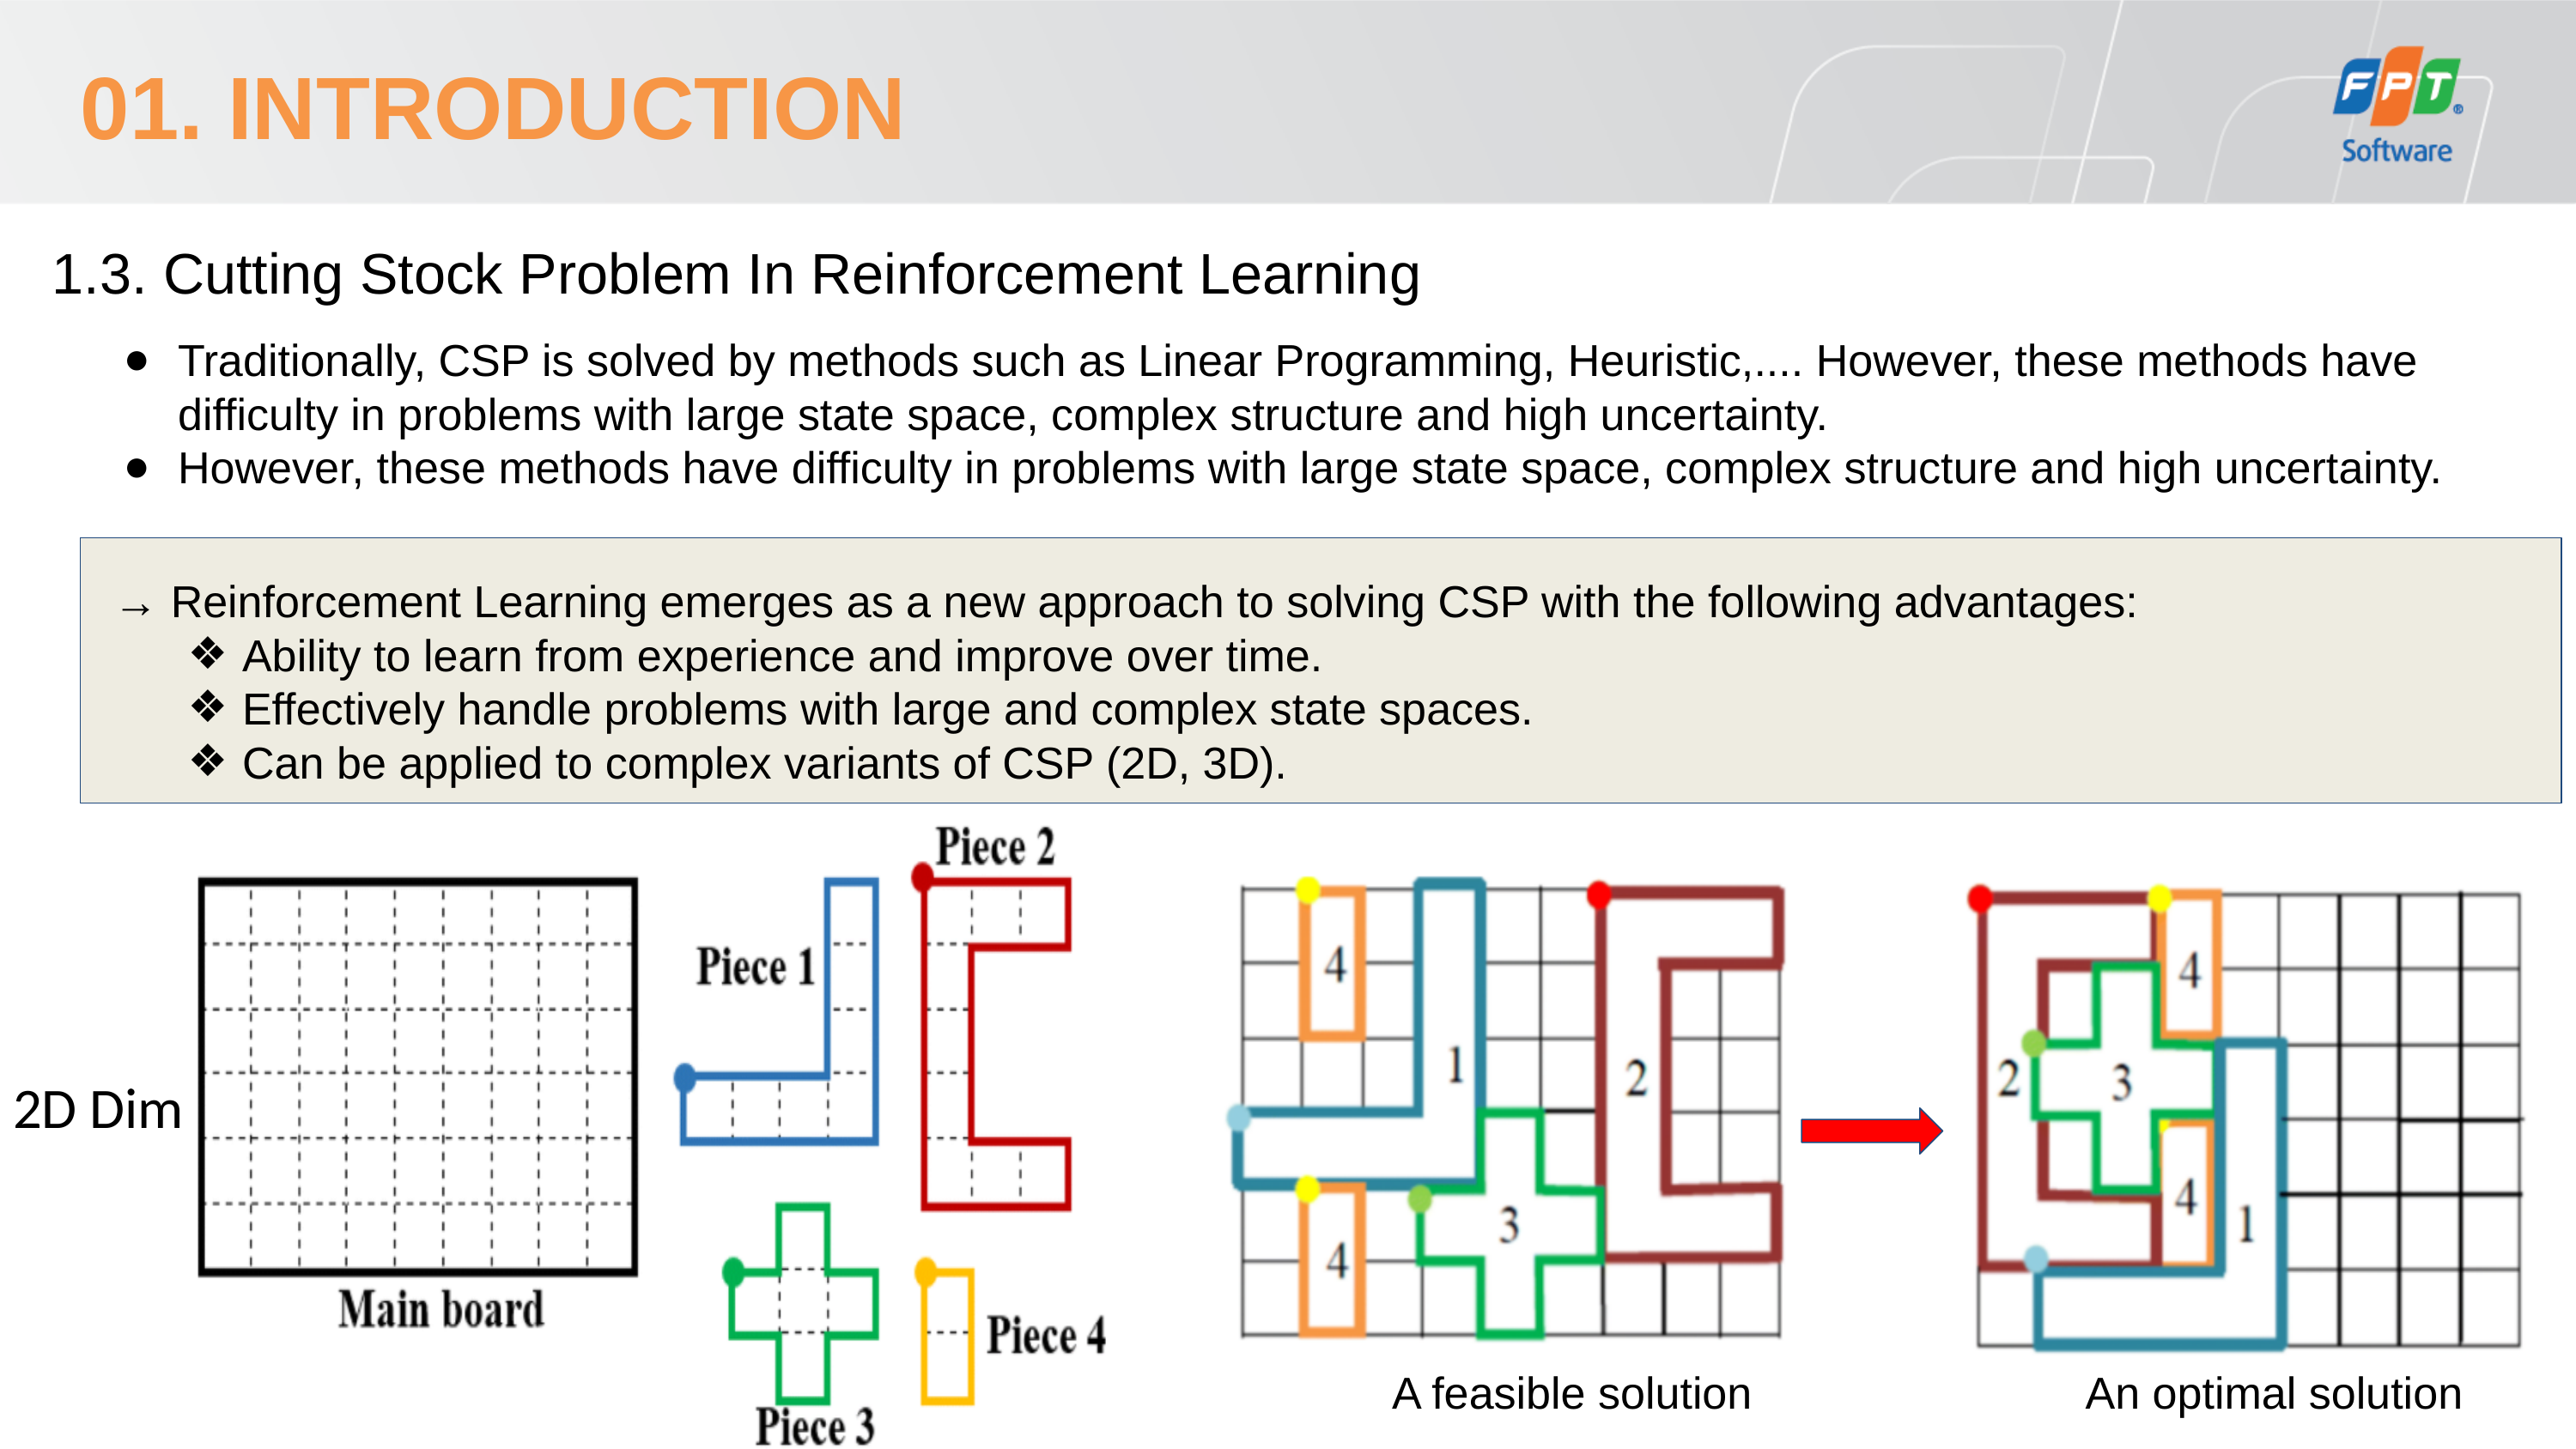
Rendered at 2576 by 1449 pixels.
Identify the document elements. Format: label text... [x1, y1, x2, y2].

text_box A feasible solution [1379, 1373, 1802, 1432]
text_box 1.3. Cutting Stock Problem In Reinforcement Learning [39, 223, 1789, 318]
text_box 01. INTRODUCTION [80, 30, 2242, 311]
picture [196, 824, 1109, 1449]
text_box [0, 0, 2576, 204]
picture [1211, 855, 2534, 1366]
text_box 2D Dim [0, 1058, 191, 1153]
text_box → Reinforcement Learning emerges as a new approach to solving CSP with the following advantages: Ability to learn from experience and improve over time. Effectively handle problems with large and complex state spaces. Can be applied to complex variants of CSP (2D, 3D). [100, 560, 2544, 801]
text_box An optimal solution [2072, 1373, 2495, 1432]
text_box [80, 537, 2561, 803]
text_box Traditionally, CSP is solved by methods such as Linear Programming, Heuristic,.... However, these methods have difficulty in problems with large state space, complex structure and high uncertainty. However, these methods have difficulty in problems with large state space, complex structure and high uncertainty. [100, 318, 2561, 506]
